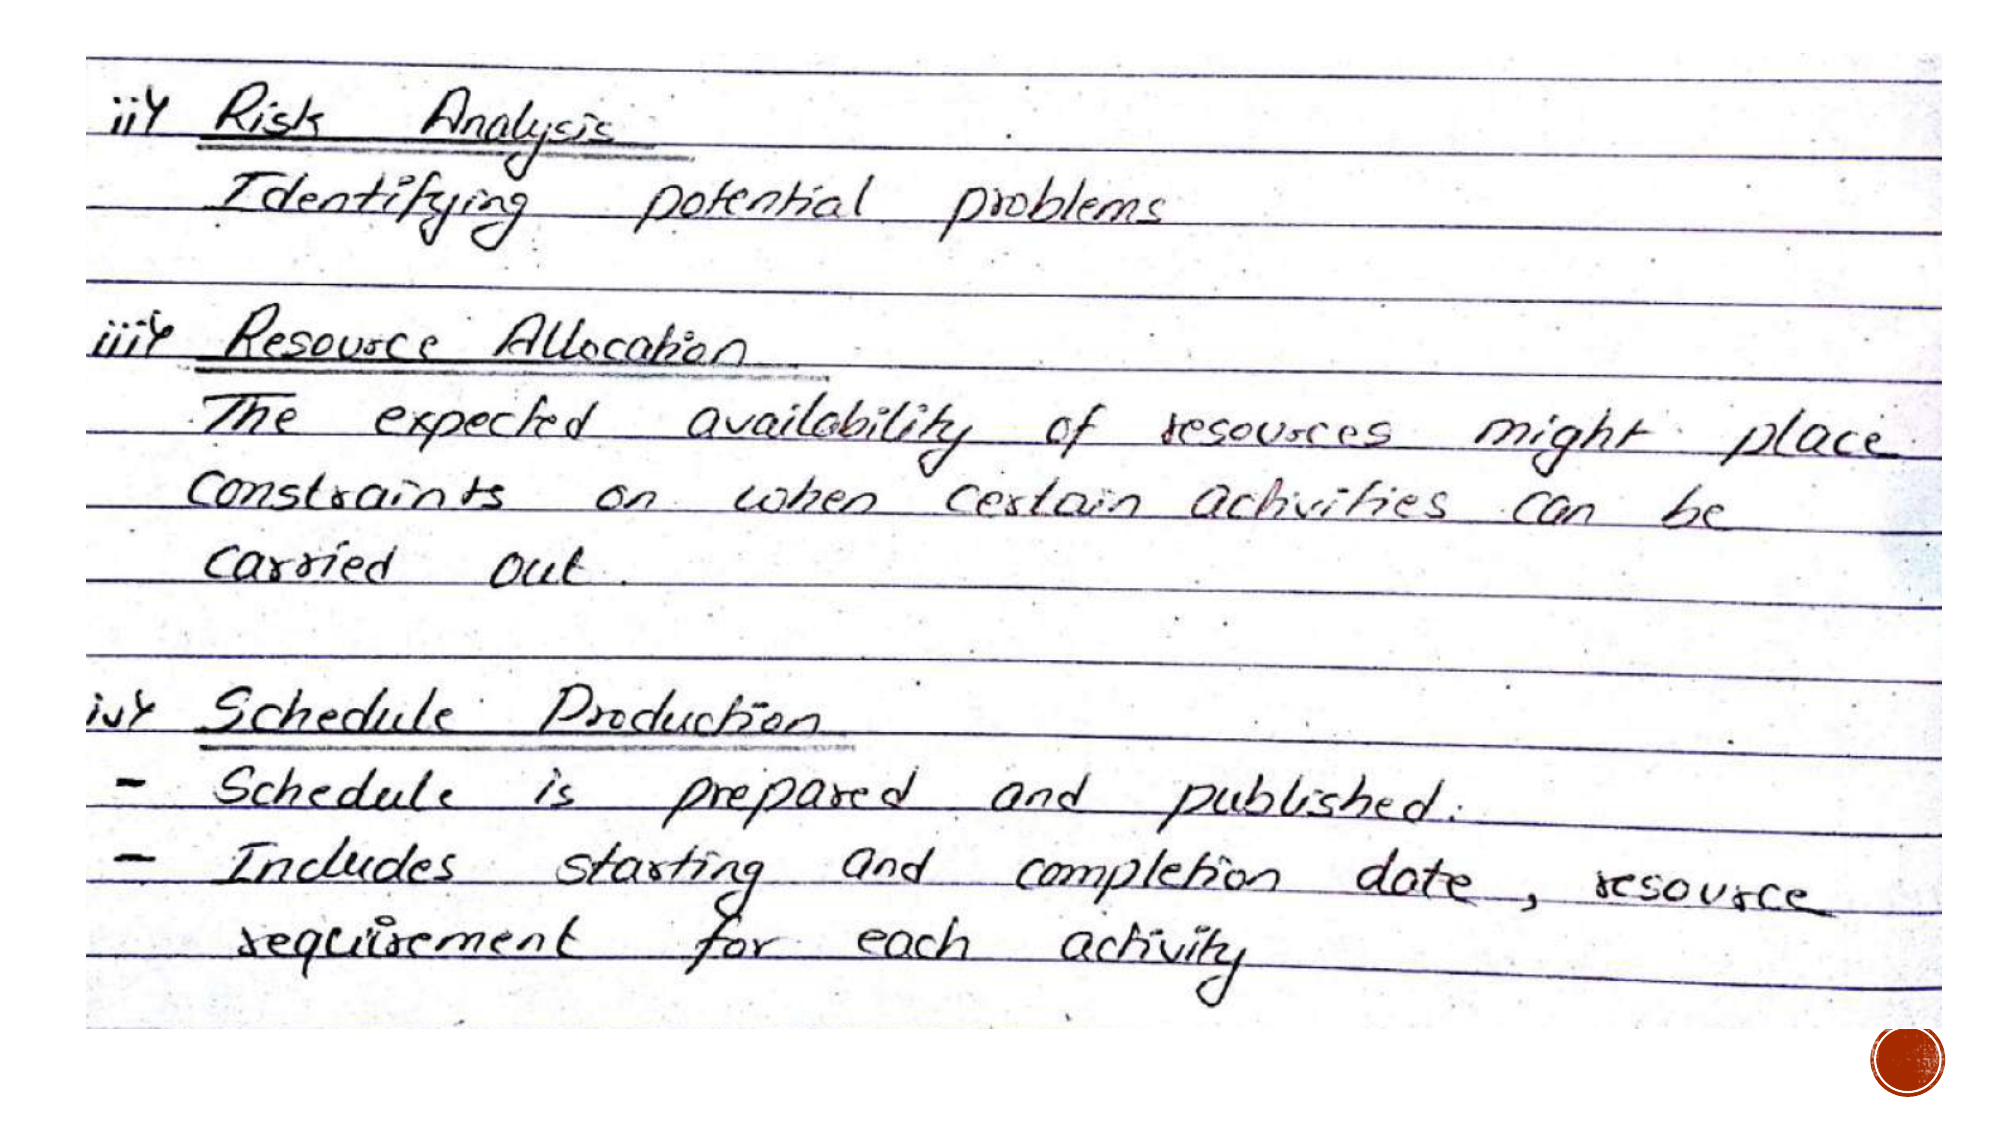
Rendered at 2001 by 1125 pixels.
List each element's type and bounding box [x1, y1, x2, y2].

list [91, 58, 1938, 1025]
